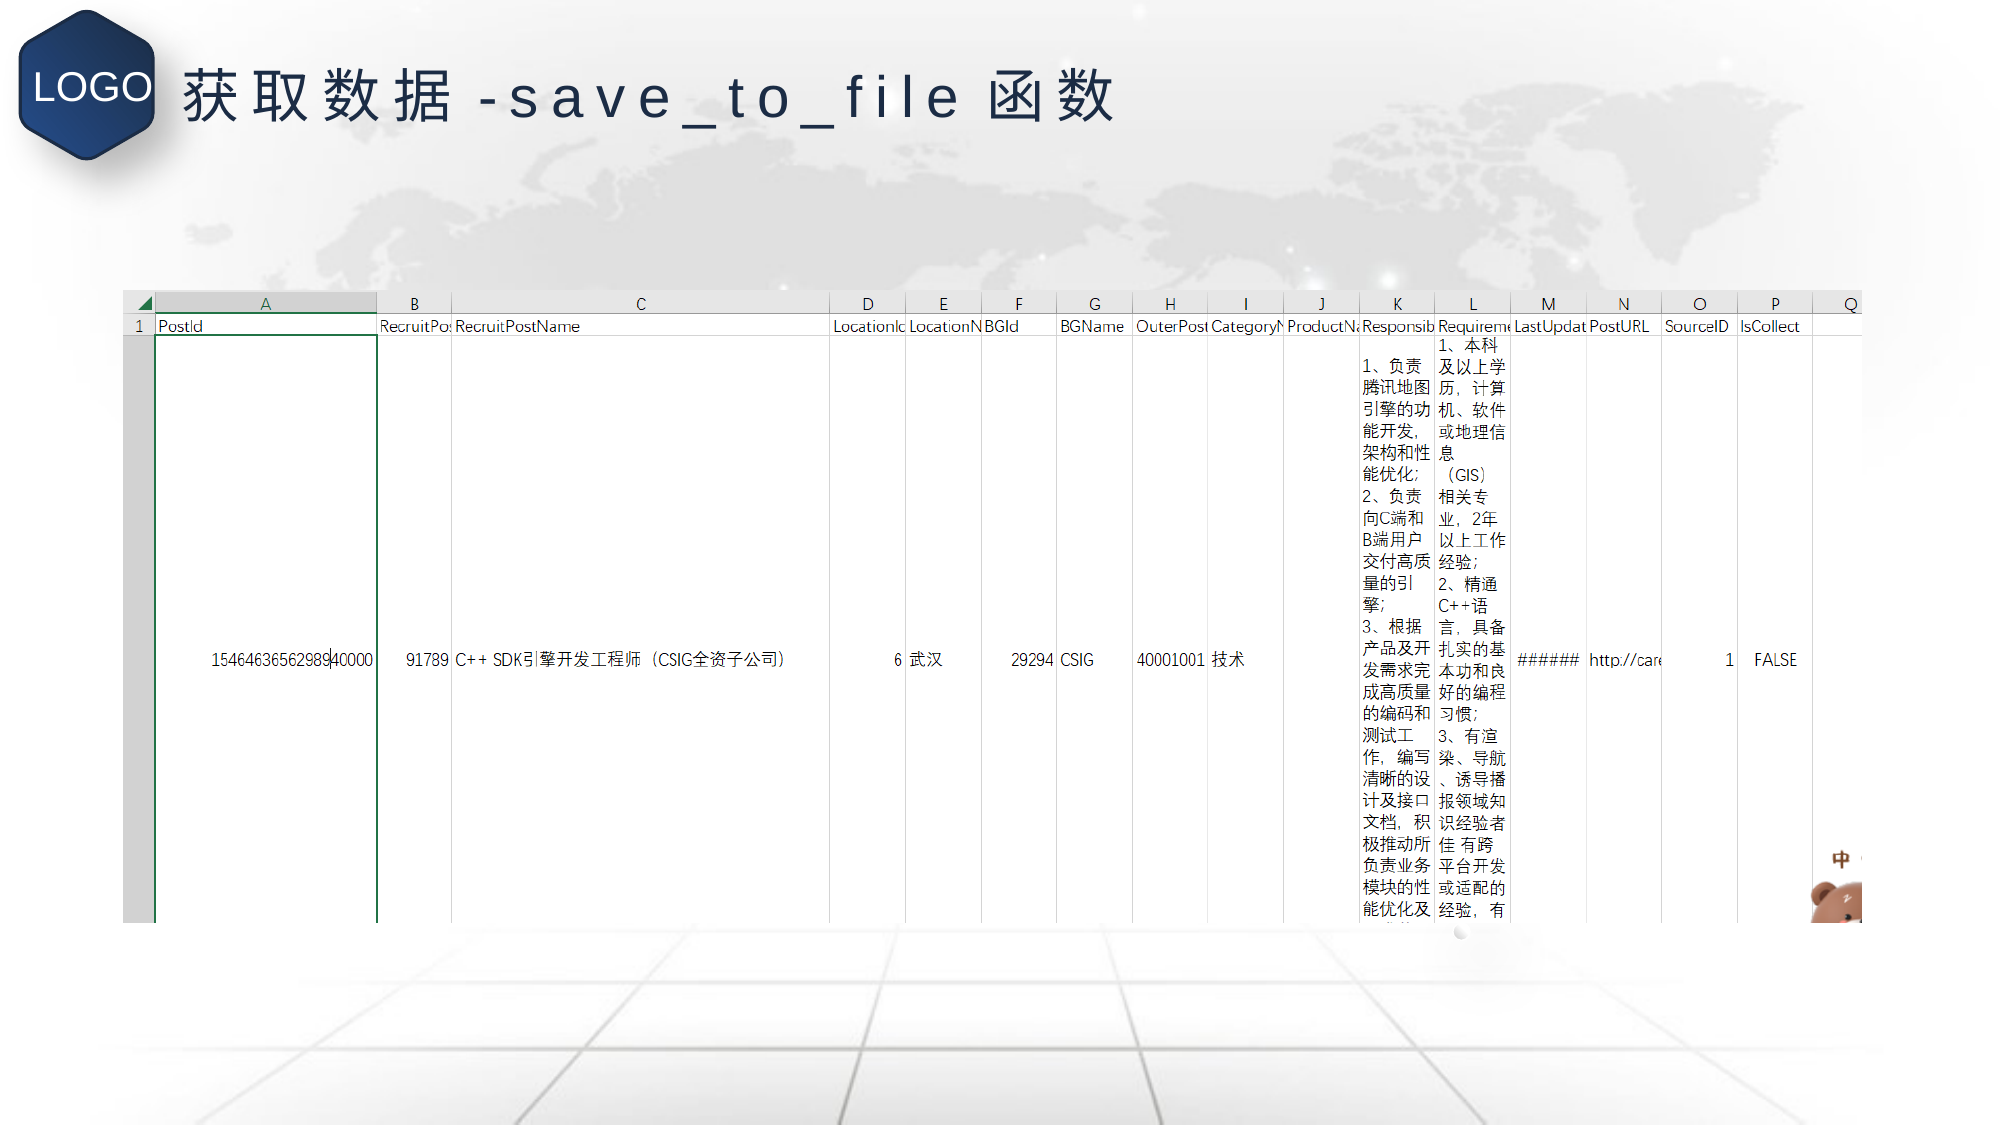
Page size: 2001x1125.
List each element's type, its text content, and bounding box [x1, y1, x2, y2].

text_box LOGO [18, 52, 169, 117]
text_box 获取数据-save_to_file函数 [184, 52, 1819, 137]
text_box [1451, 924, 1472, 942]
text_box [20, 10, 154, 52]
picture [0, 0, 2000, 1125]
text_box [19, 117, 154, 160]
